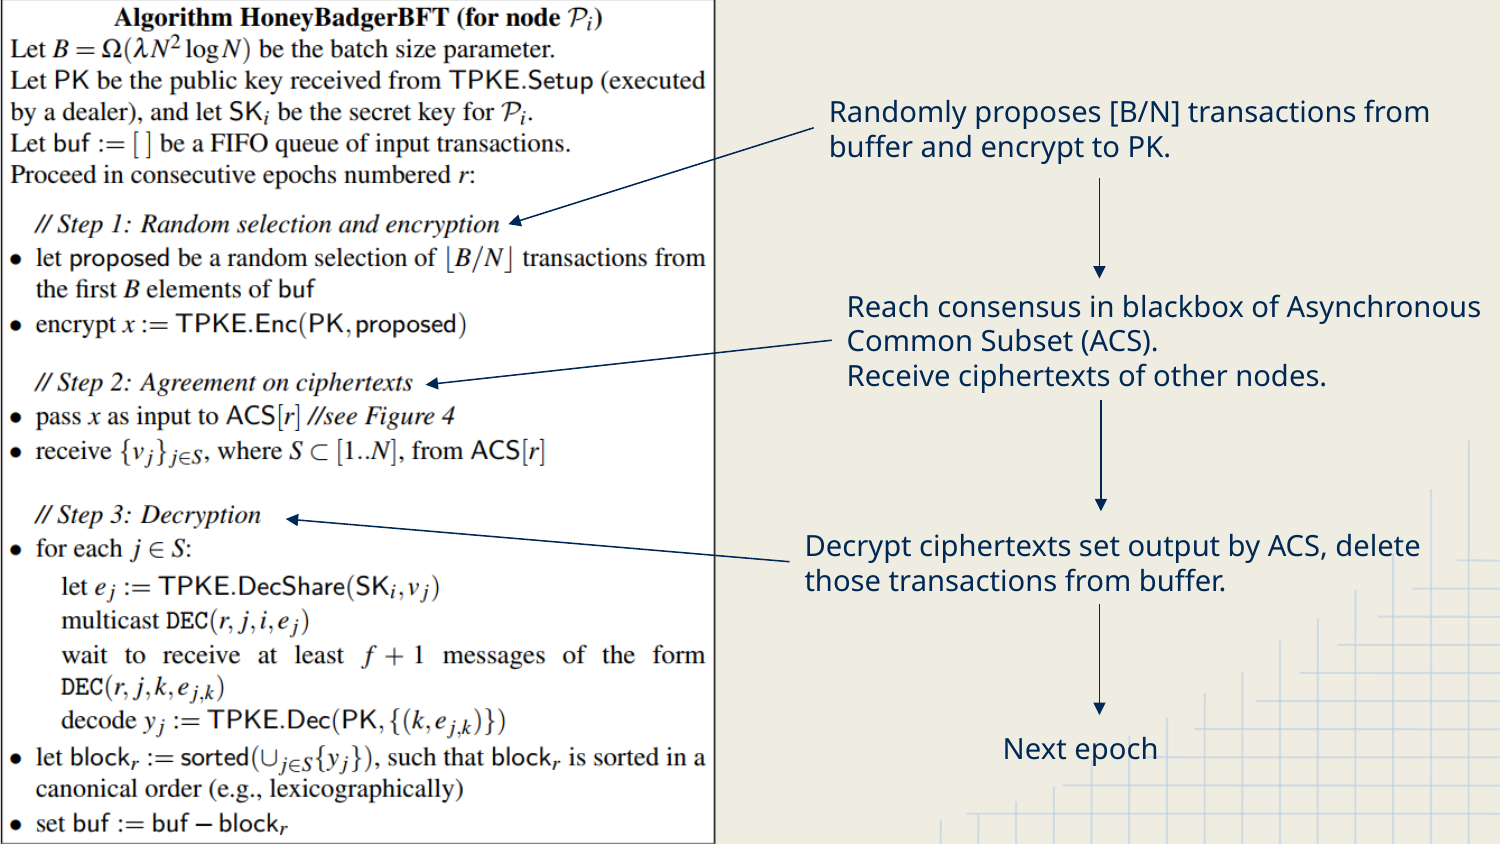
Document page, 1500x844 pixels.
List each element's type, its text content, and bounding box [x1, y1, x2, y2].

picture [0, 0, 717, 844]
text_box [285, 518, 790, 562]
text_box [508, 127, 814, 225]
text_box Next epoch [987, 715, 1212, 781]
text_box Decrypt ciphertexts set output by ACS, delete those transactions from buffer. [789, 511, 1491, 612]
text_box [425, 340, 832, 385]
text_box Randomly proposes [B/N] transactions from buffer and encrypt to PK. [813, 77, 1500, 178]
text_box Reach consensus in blackbox of Asynchronous Common Subset (ACS). Receive ciphertexts of other nodes. [831, 272, 1500, 408]
